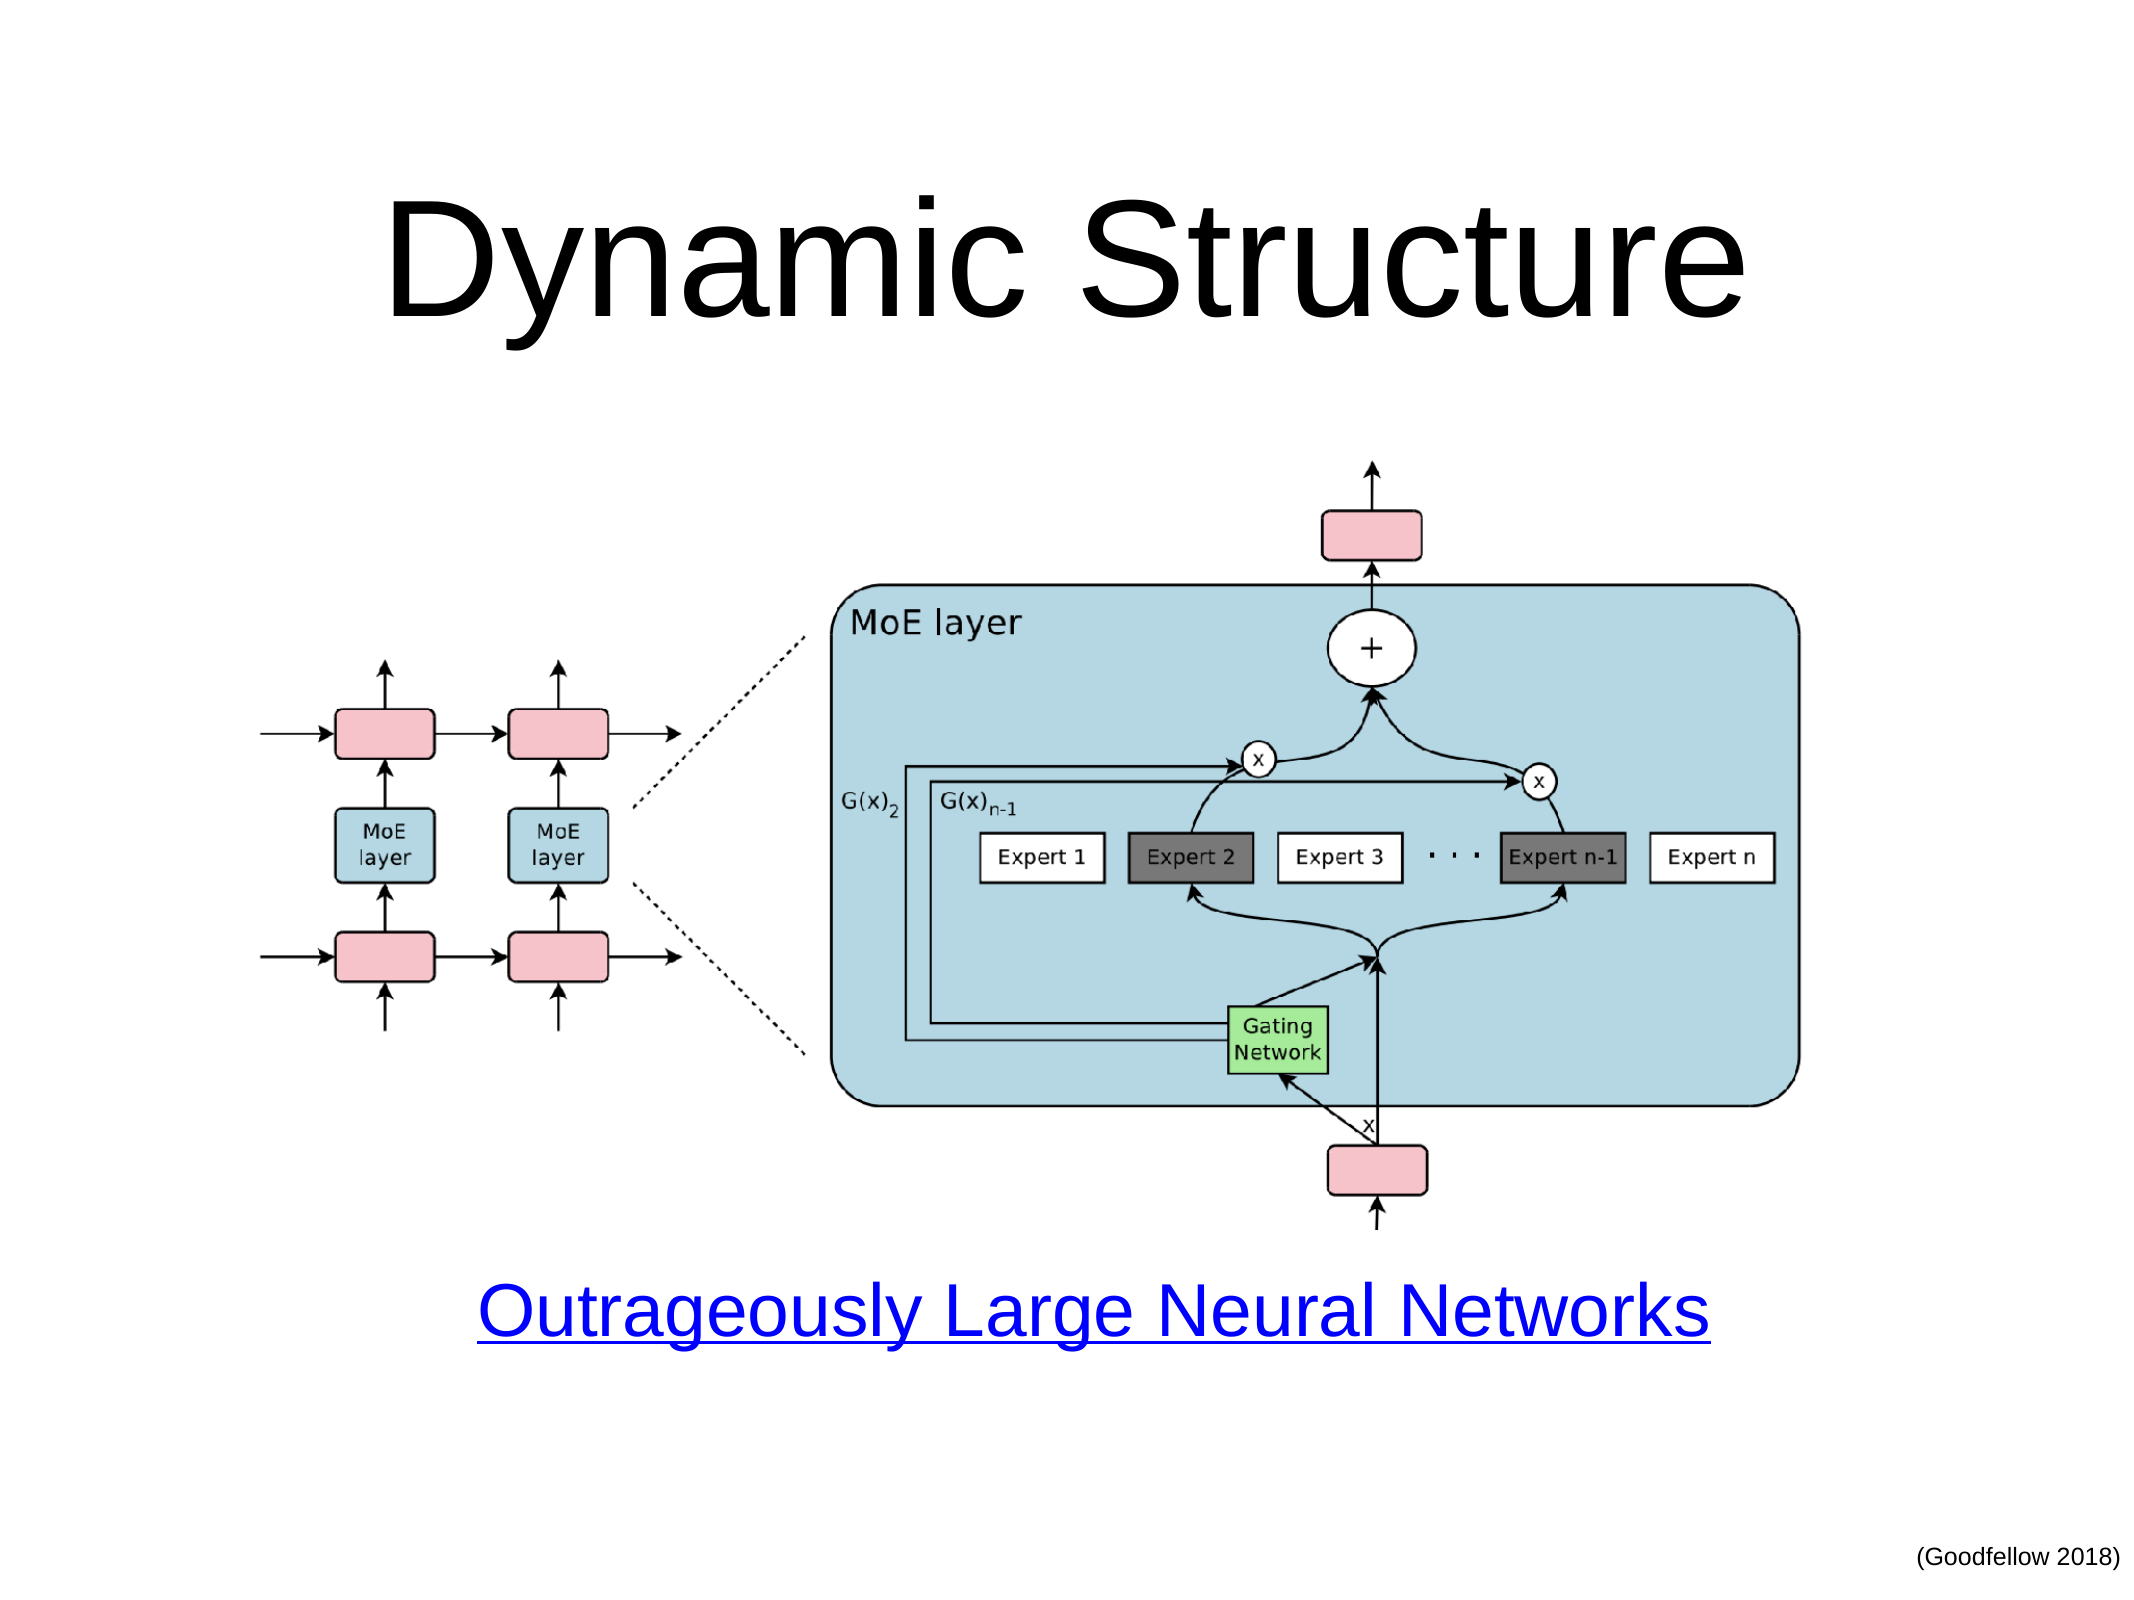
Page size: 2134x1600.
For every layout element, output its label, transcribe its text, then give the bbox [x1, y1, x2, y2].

picture [239, 450, 1894, 1231]
text_box Outrageously Large Neural Networks [468, 1252, 1721, 1360]
title Dynamic Structure [155, 72, 1978, 428]
